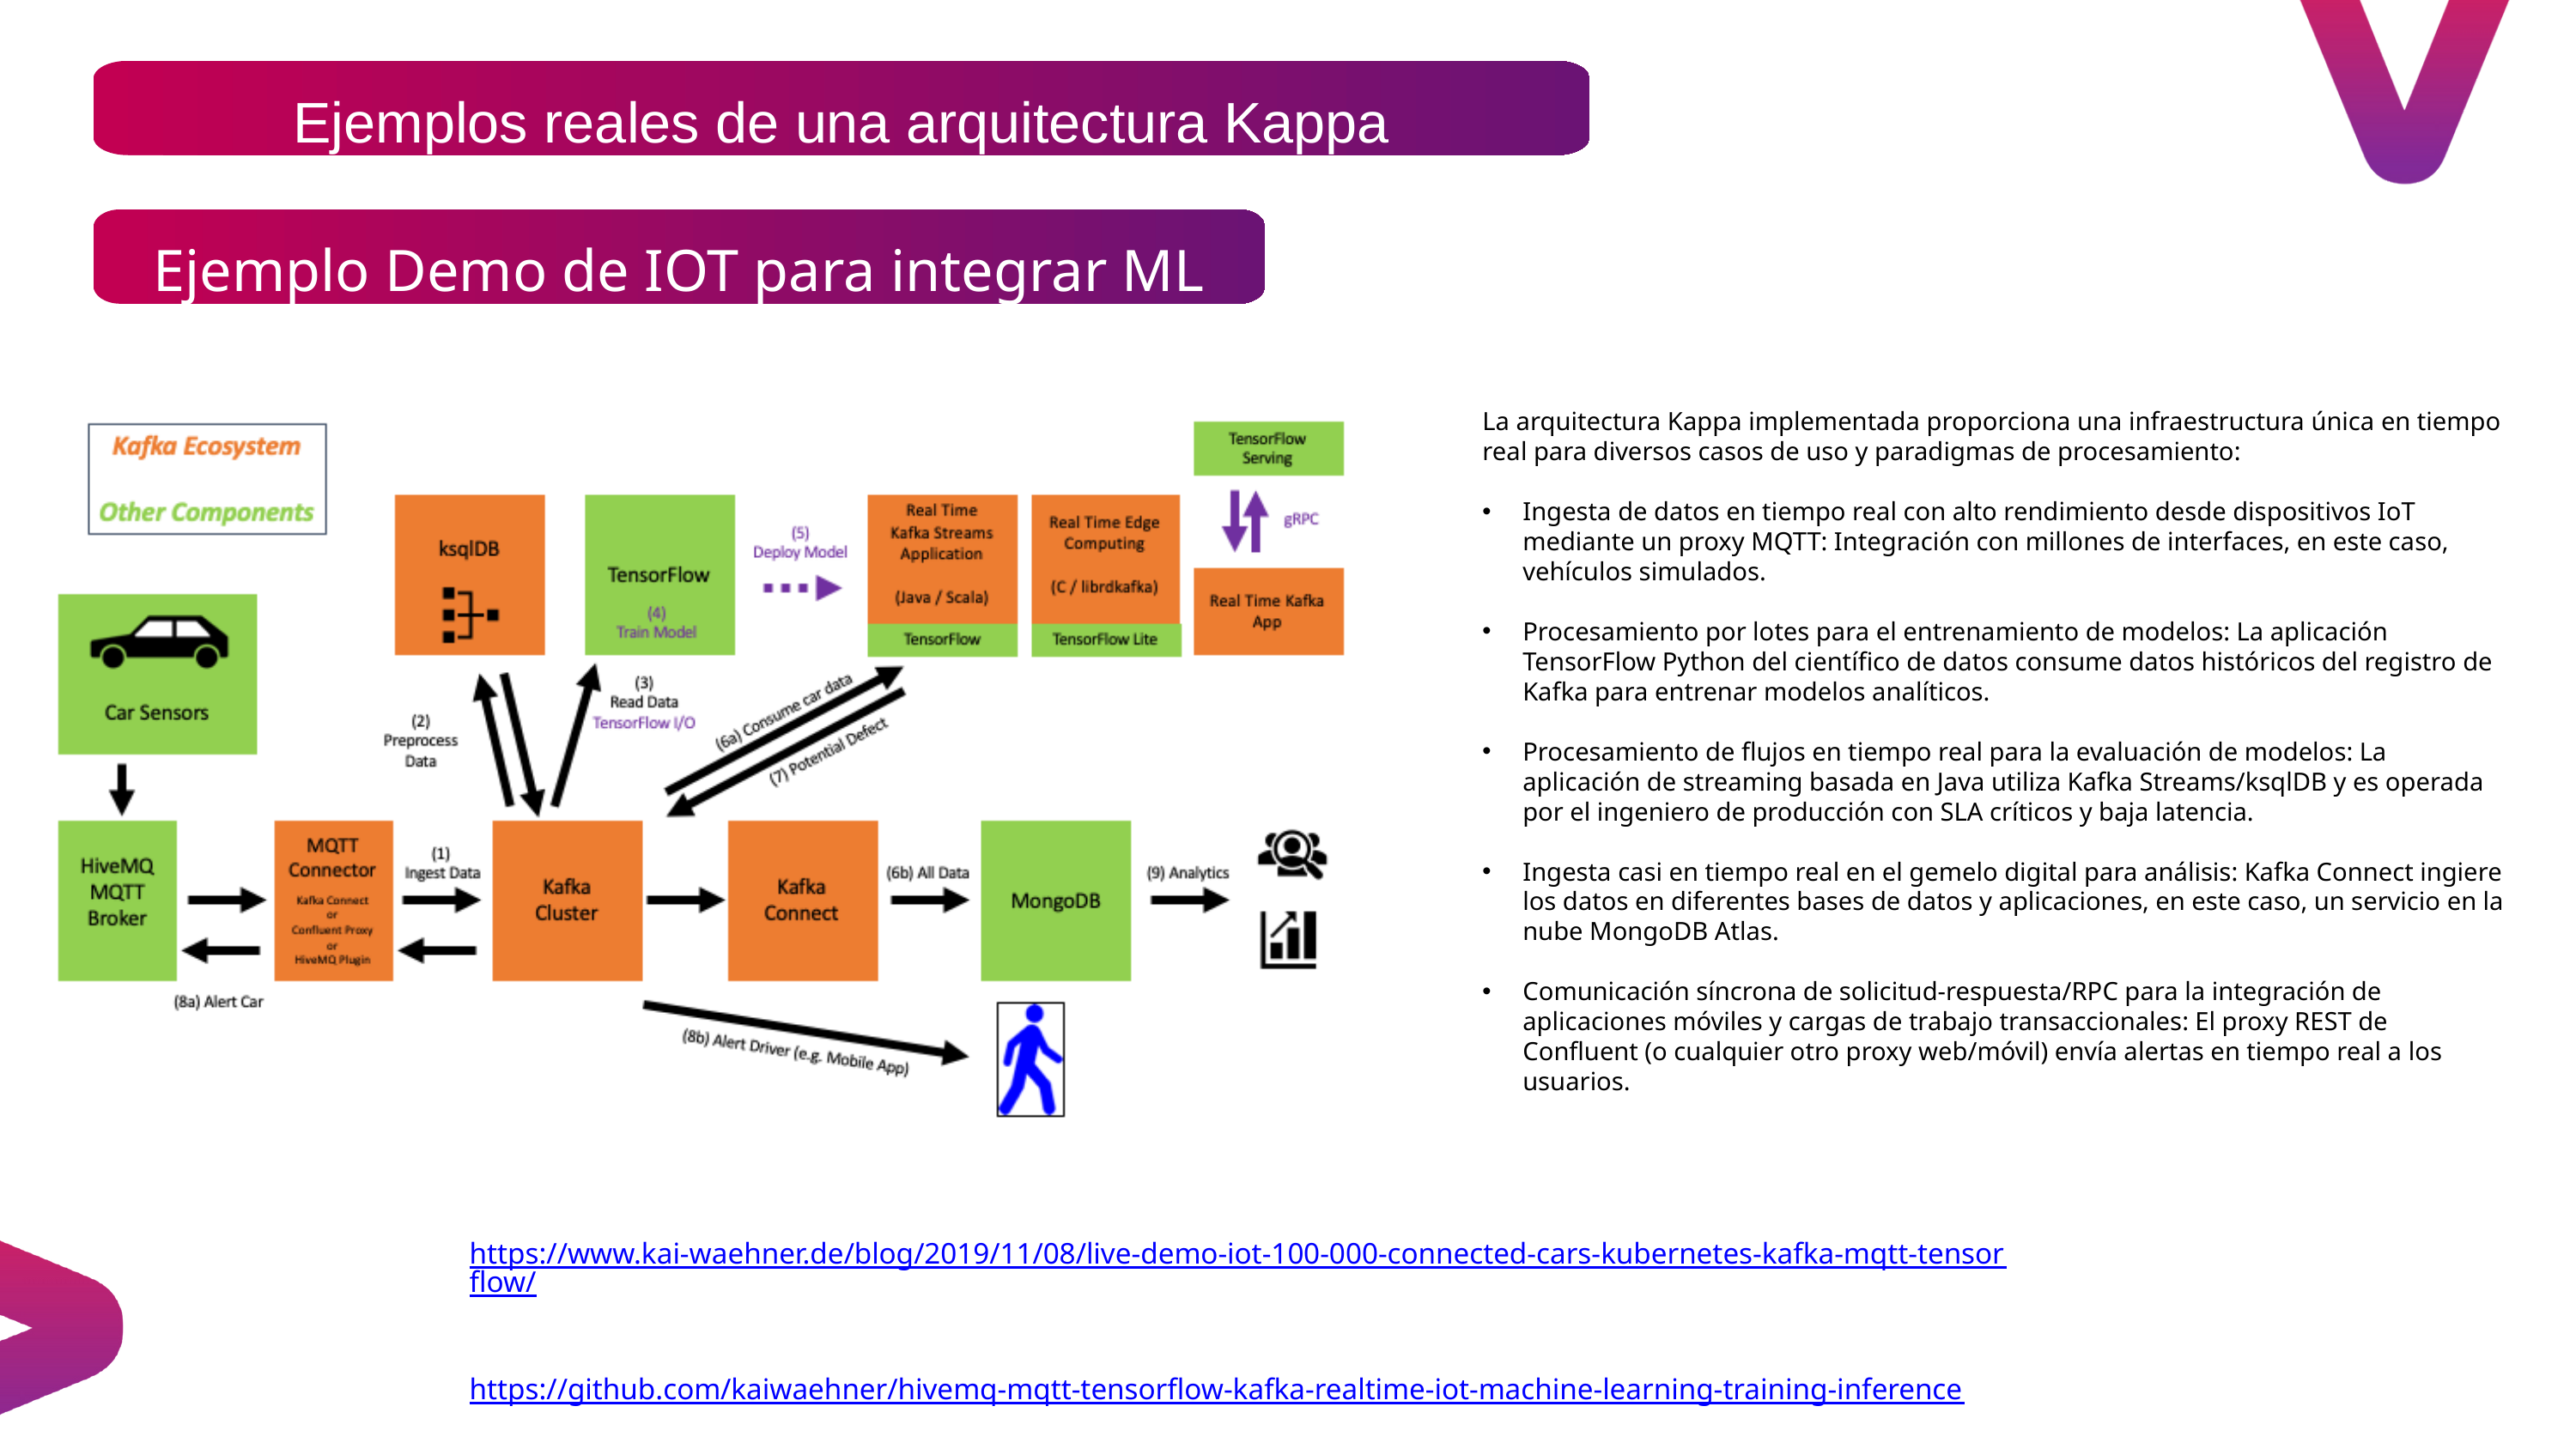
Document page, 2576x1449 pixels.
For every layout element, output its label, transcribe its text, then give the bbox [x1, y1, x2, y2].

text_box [93, 169, 1266, 383]
picture [38, 383, 1364, 1130]
text_box https://www.kai-waehner.de/blog/2019/11/08/live-demo-iot-100-000-connected-cars-kubernetes-kafka-mqtt-tensorflow/ https://github.com/kaiwaehner/hivemq-mqtt-tensorflow-kafka-realtime-iot-machine-learning-training-inference [456, 1228, 2034, 1422]
text_box [0, 1184, 126, 1449]
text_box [93, 21, 1590, 319]
text_box La arquitectura Kappa implementada proporciona una infraestructura única en tiempo real para diversos casos de uso y paradigmas de procesamiento: Ingesta de datos en tiempo real con alto rendimiento desde dispositivos IoT mediante un proxy MQTT: Integración con millones de interfaces, en este caso, vehículos simulados. Procesamiento por lotes para el entrenamiento de modelos: La aplicación TensorFlow Python del científico de datos consume datos históricos del registro de Kafka para entrenar modelos analíticos. Procesamiento de flujos en tiempo real para la evaluación de modelos: La aplicación de streaming basada en Java utiliza Kafka Streams/ksqlDB y es operada por el ingeniero de producción con SLA críticos y baja latencia. Ingesta casi en tiempo real en el gemelo digital para análisis: Kafka Connect ingiere los datos en diferentes bases de datos y aplicaciones, en este caso, un servicio en la nube MongoDB Atlas. Comunicación síncrona de solicitud-respuesta/RPC para la integración de aplicaciones móviles y cargas de trabajo transaccionales: El proxy REST de Confluent (o cualquier otro proxy web/móvil) envía alertas en tiempo real a los usuarios. [1469, 399, 2518, 1102]
text_box [2291, 0, 2518, 188]
